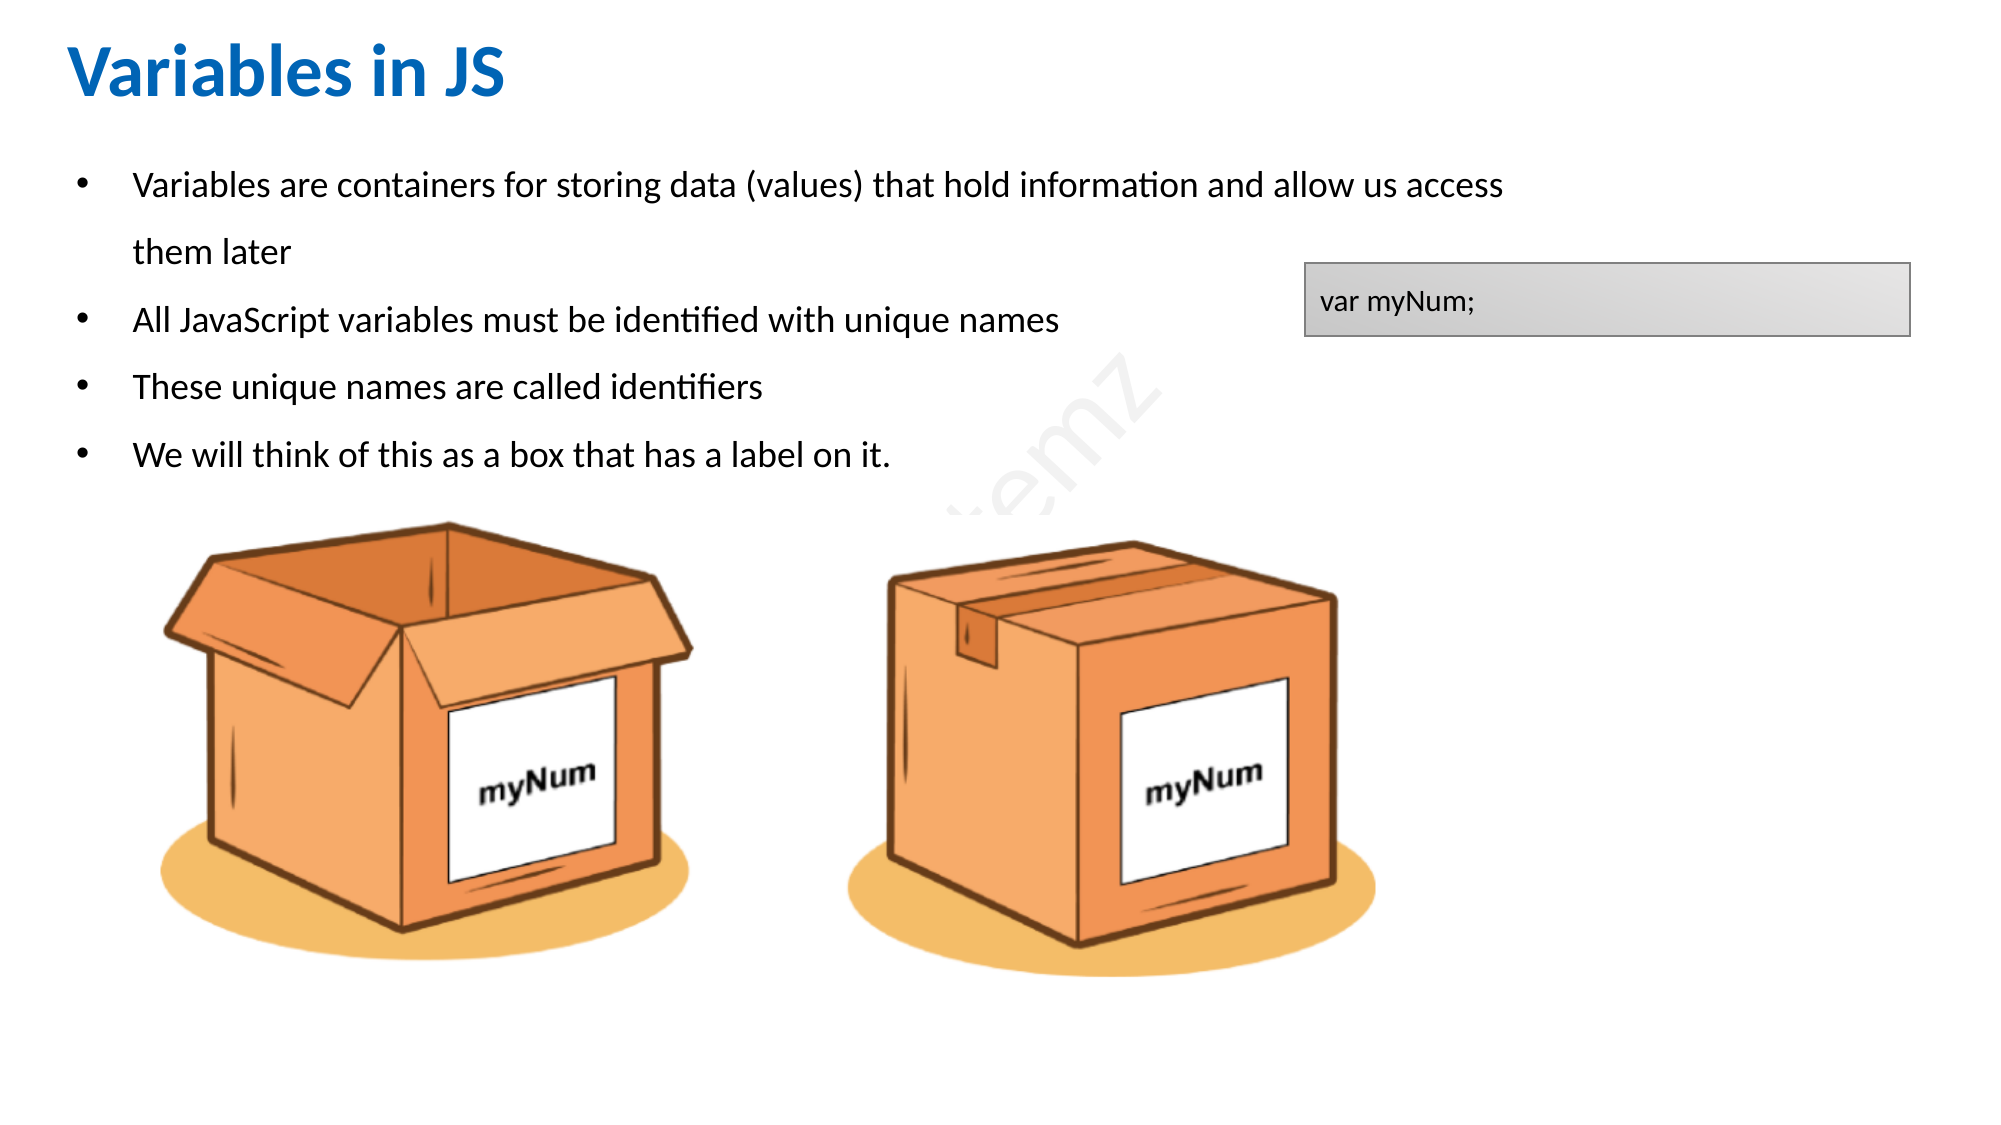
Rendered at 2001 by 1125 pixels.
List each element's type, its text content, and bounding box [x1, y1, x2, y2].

picture [155, 515, 1430, 1000]
text_box Variables in JS [52, 23, 1659, 128]
text_box var myNum; [1304, 262, 1911, 337]
text_box Variables are containers for storing data (values) that hold information and allow us access them later All JavaScript variables must be identified with unique names These unique names are called identifiers We will think of this as a box that has a label on it. [42, 130, 1558, 685]
